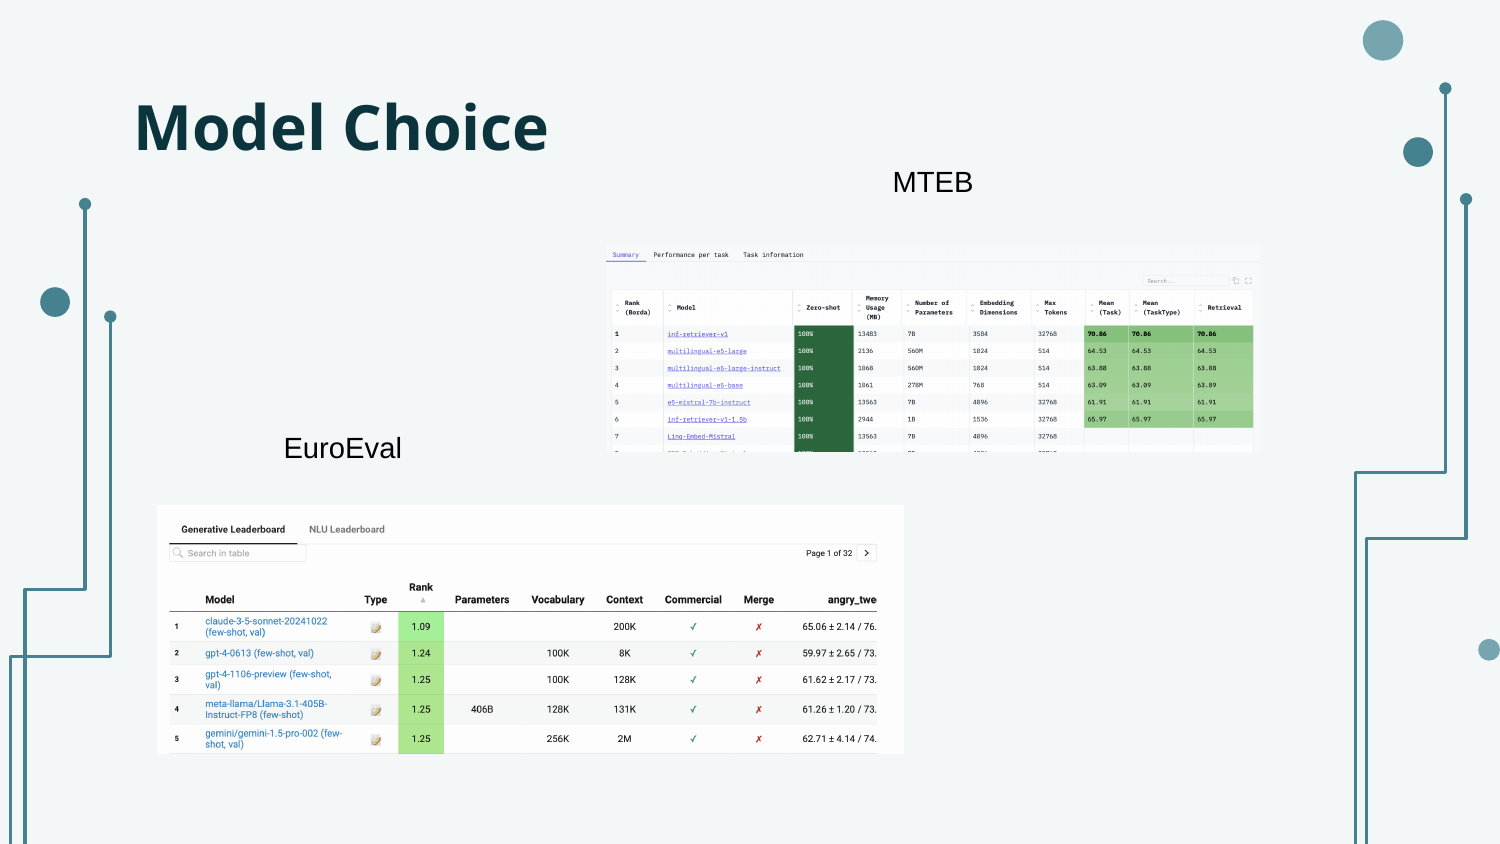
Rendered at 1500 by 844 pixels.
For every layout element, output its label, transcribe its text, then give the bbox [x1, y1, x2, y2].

text_box MTEB [877, 155, 989, 206]
picture [157, 505, 904, 754]
text_box EuroEval [268, 421, 418, 472]
title Model Choice [118, 72, 1382, 167]
picture [606, 245, 1260, 453]
